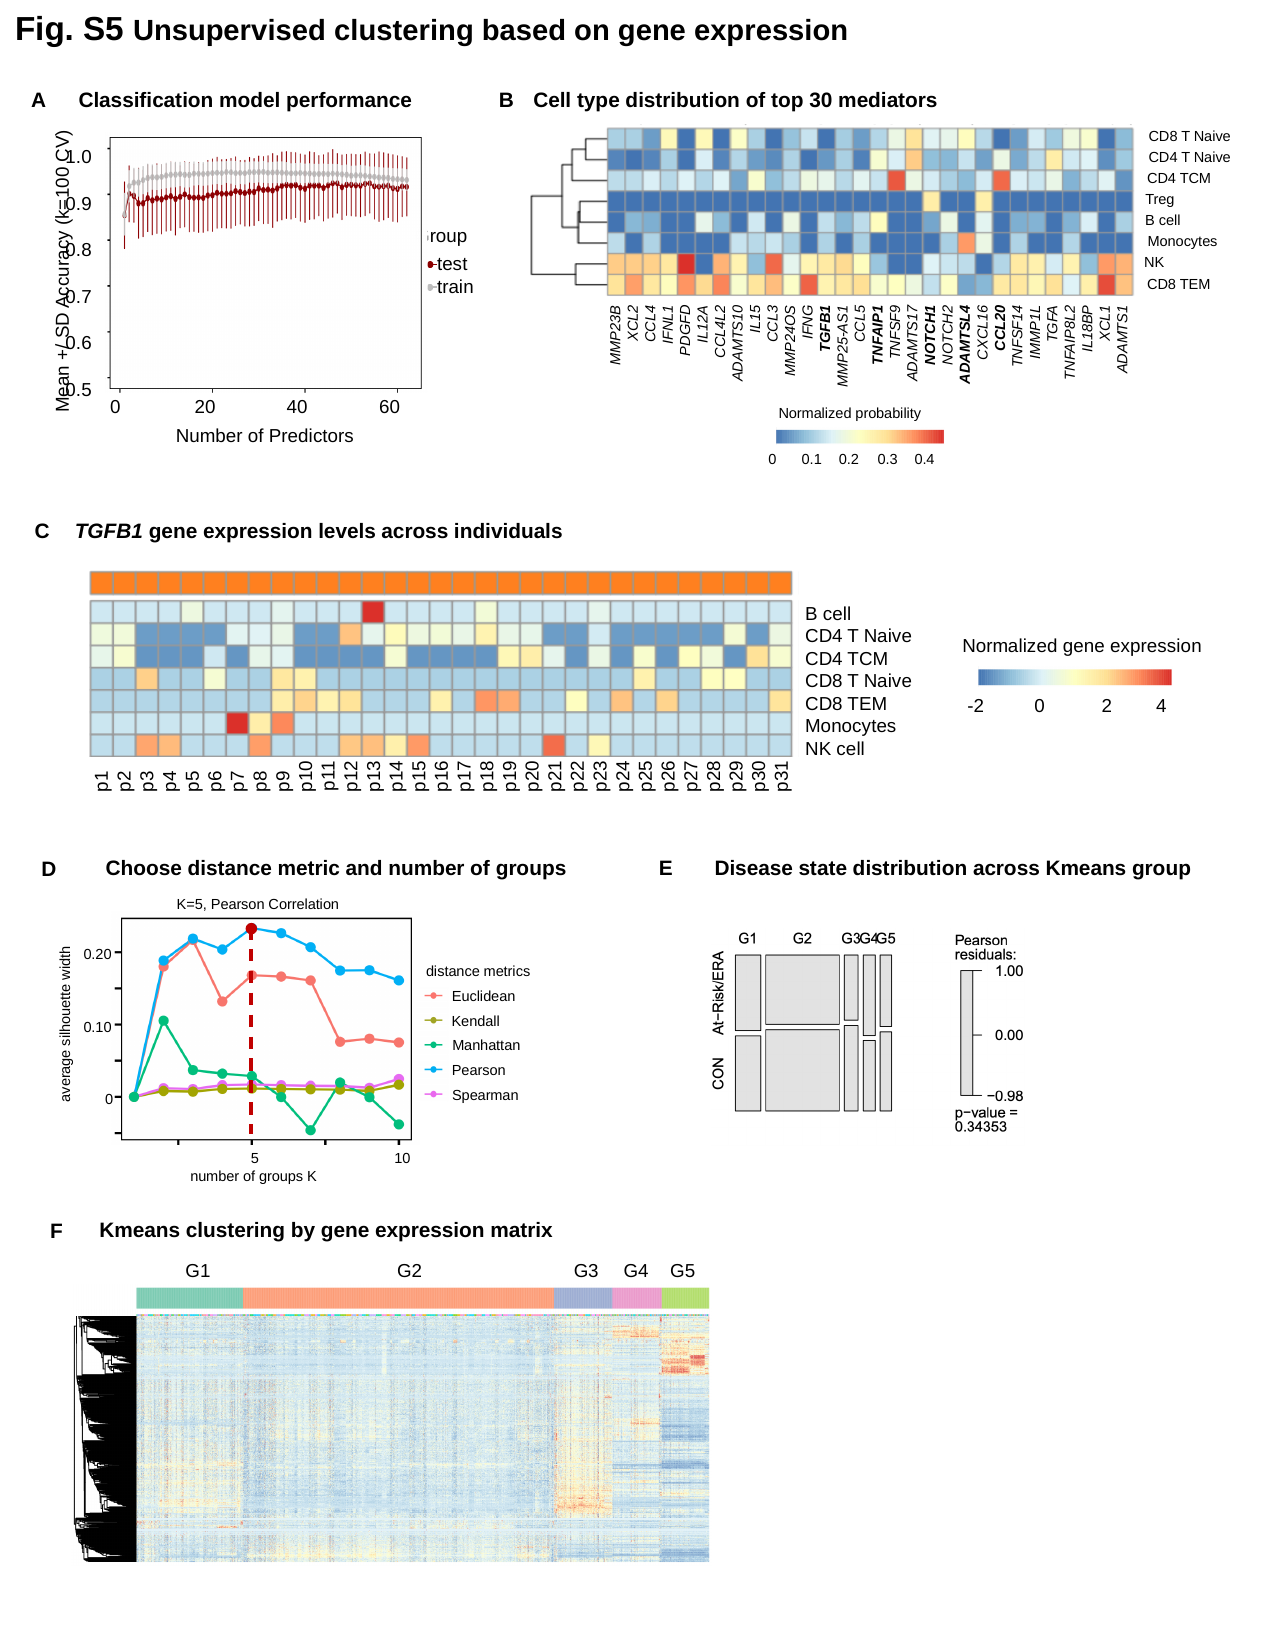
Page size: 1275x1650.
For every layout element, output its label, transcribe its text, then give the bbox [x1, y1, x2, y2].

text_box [947, 625, 1238, 725]
text_box Fig. S5 Unsupervised clustering based on gene expression [0, 0, 1275, 55]
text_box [19, 509, 623, 552]
text_box Cell type distribution of top 30 mediators [518, 79, 1057, 117]
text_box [42, 113, 479, 455]
text_box B [488, 79, 514, 120]
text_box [34, 1209, 604, 1251]
picture [711, 928, 1025, 1147]
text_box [79, 568, 929, 808]
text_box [15, 78, 449, 120]
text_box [26, 846, 698, 1193]
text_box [508, 118, 1254, 404]
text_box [71, 1251, 717, 1567]
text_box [753, 412, 966, 476]
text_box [698, 846, 1275, 888]
